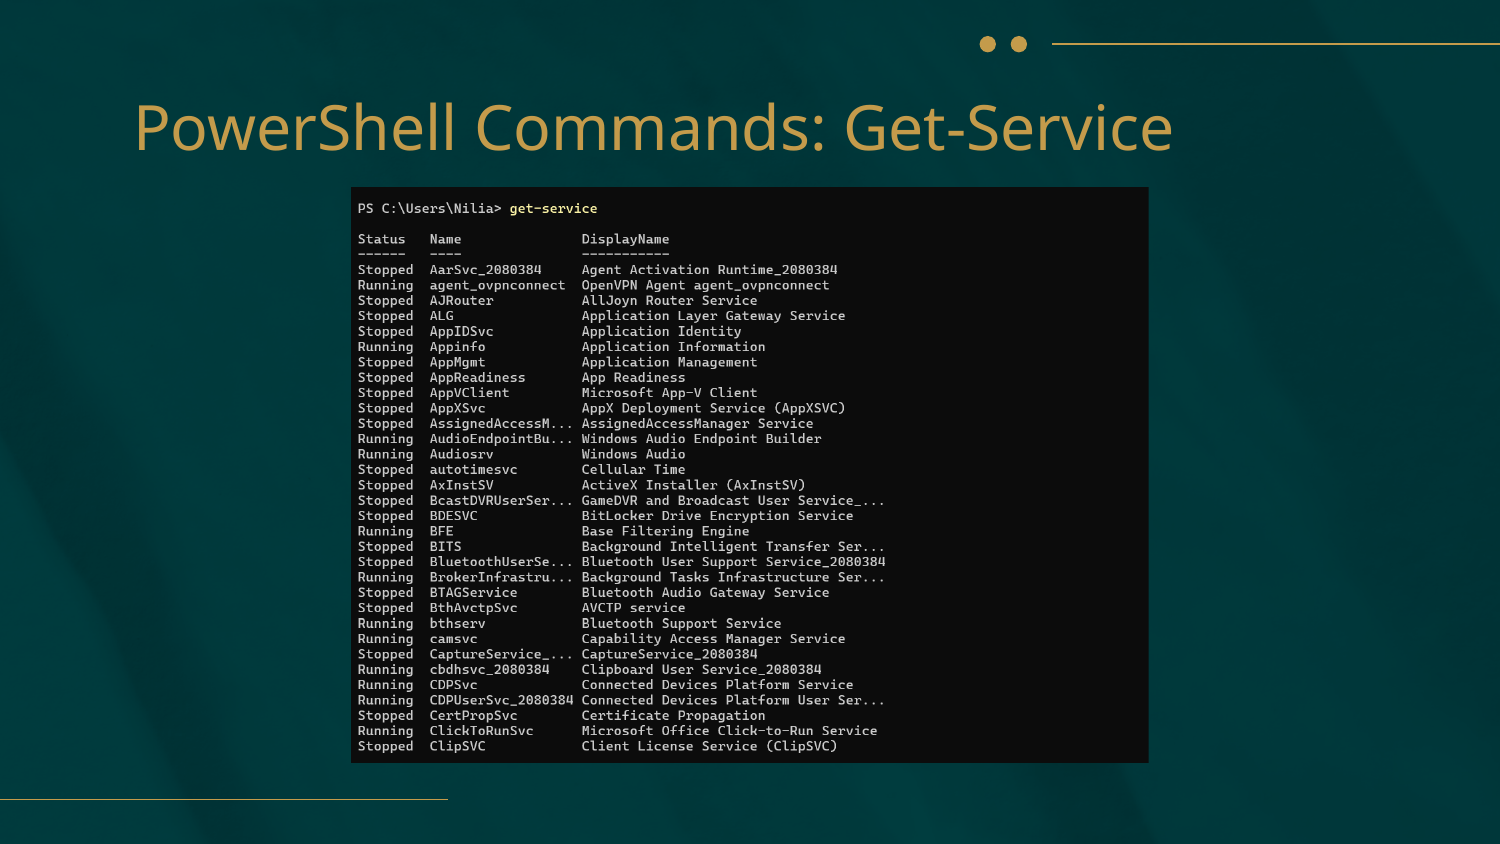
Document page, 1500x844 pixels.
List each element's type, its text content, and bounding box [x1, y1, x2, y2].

picture [0, 0, 1500, 844]
title PowerShell Commands: Get-Service [118, 72, 1382, 167]
